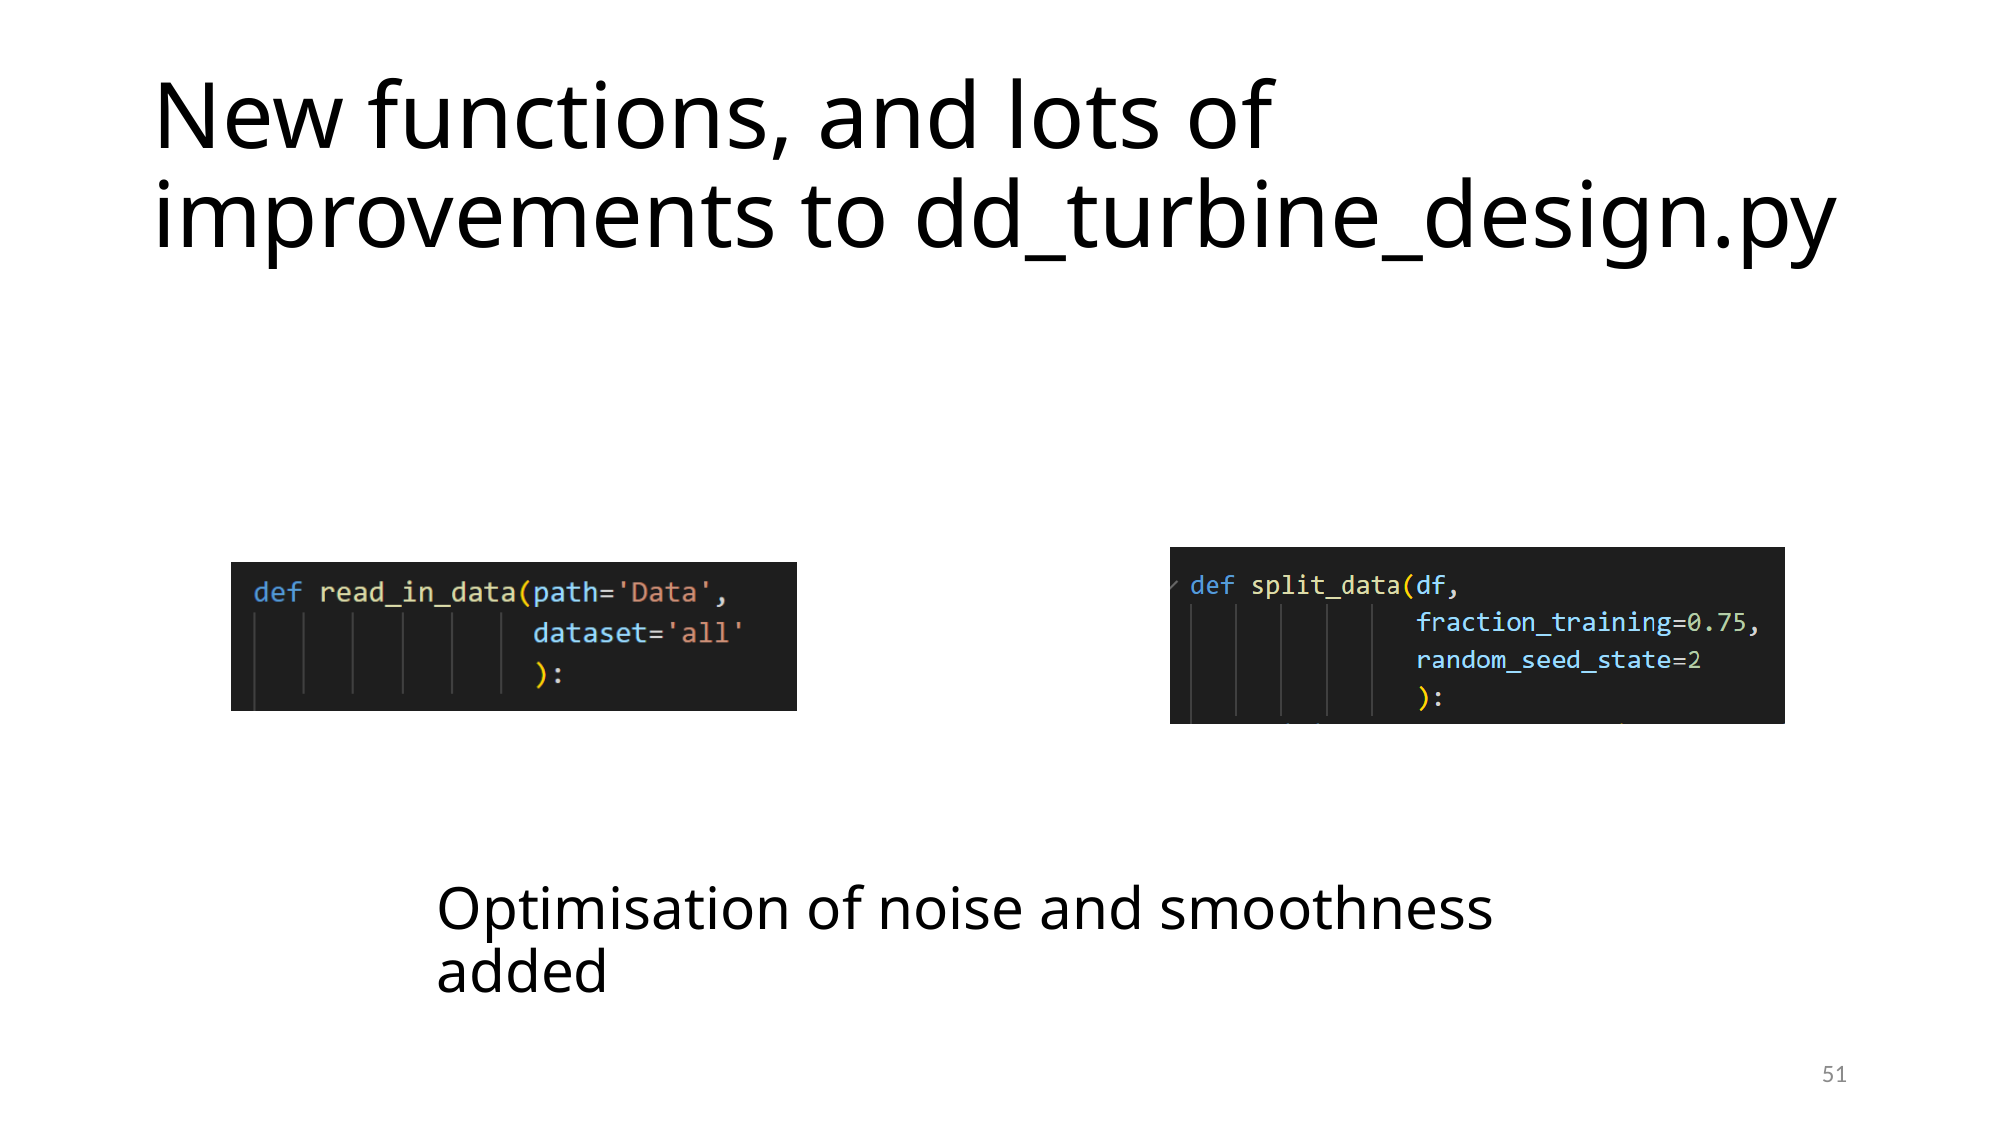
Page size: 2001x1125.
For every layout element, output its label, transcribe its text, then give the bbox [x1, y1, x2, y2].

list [231, 562, 797, 711]
text_box Optimisation of noise and smoothness added [421, 833, 1579, 1051]
slide_number 51 [1412, 1042, 1863, 1103]
title New functions, and lots of improvements to dd_turbine_design.py [137, 59, 1863, 278]
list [1170, 547, 1785, 724]
